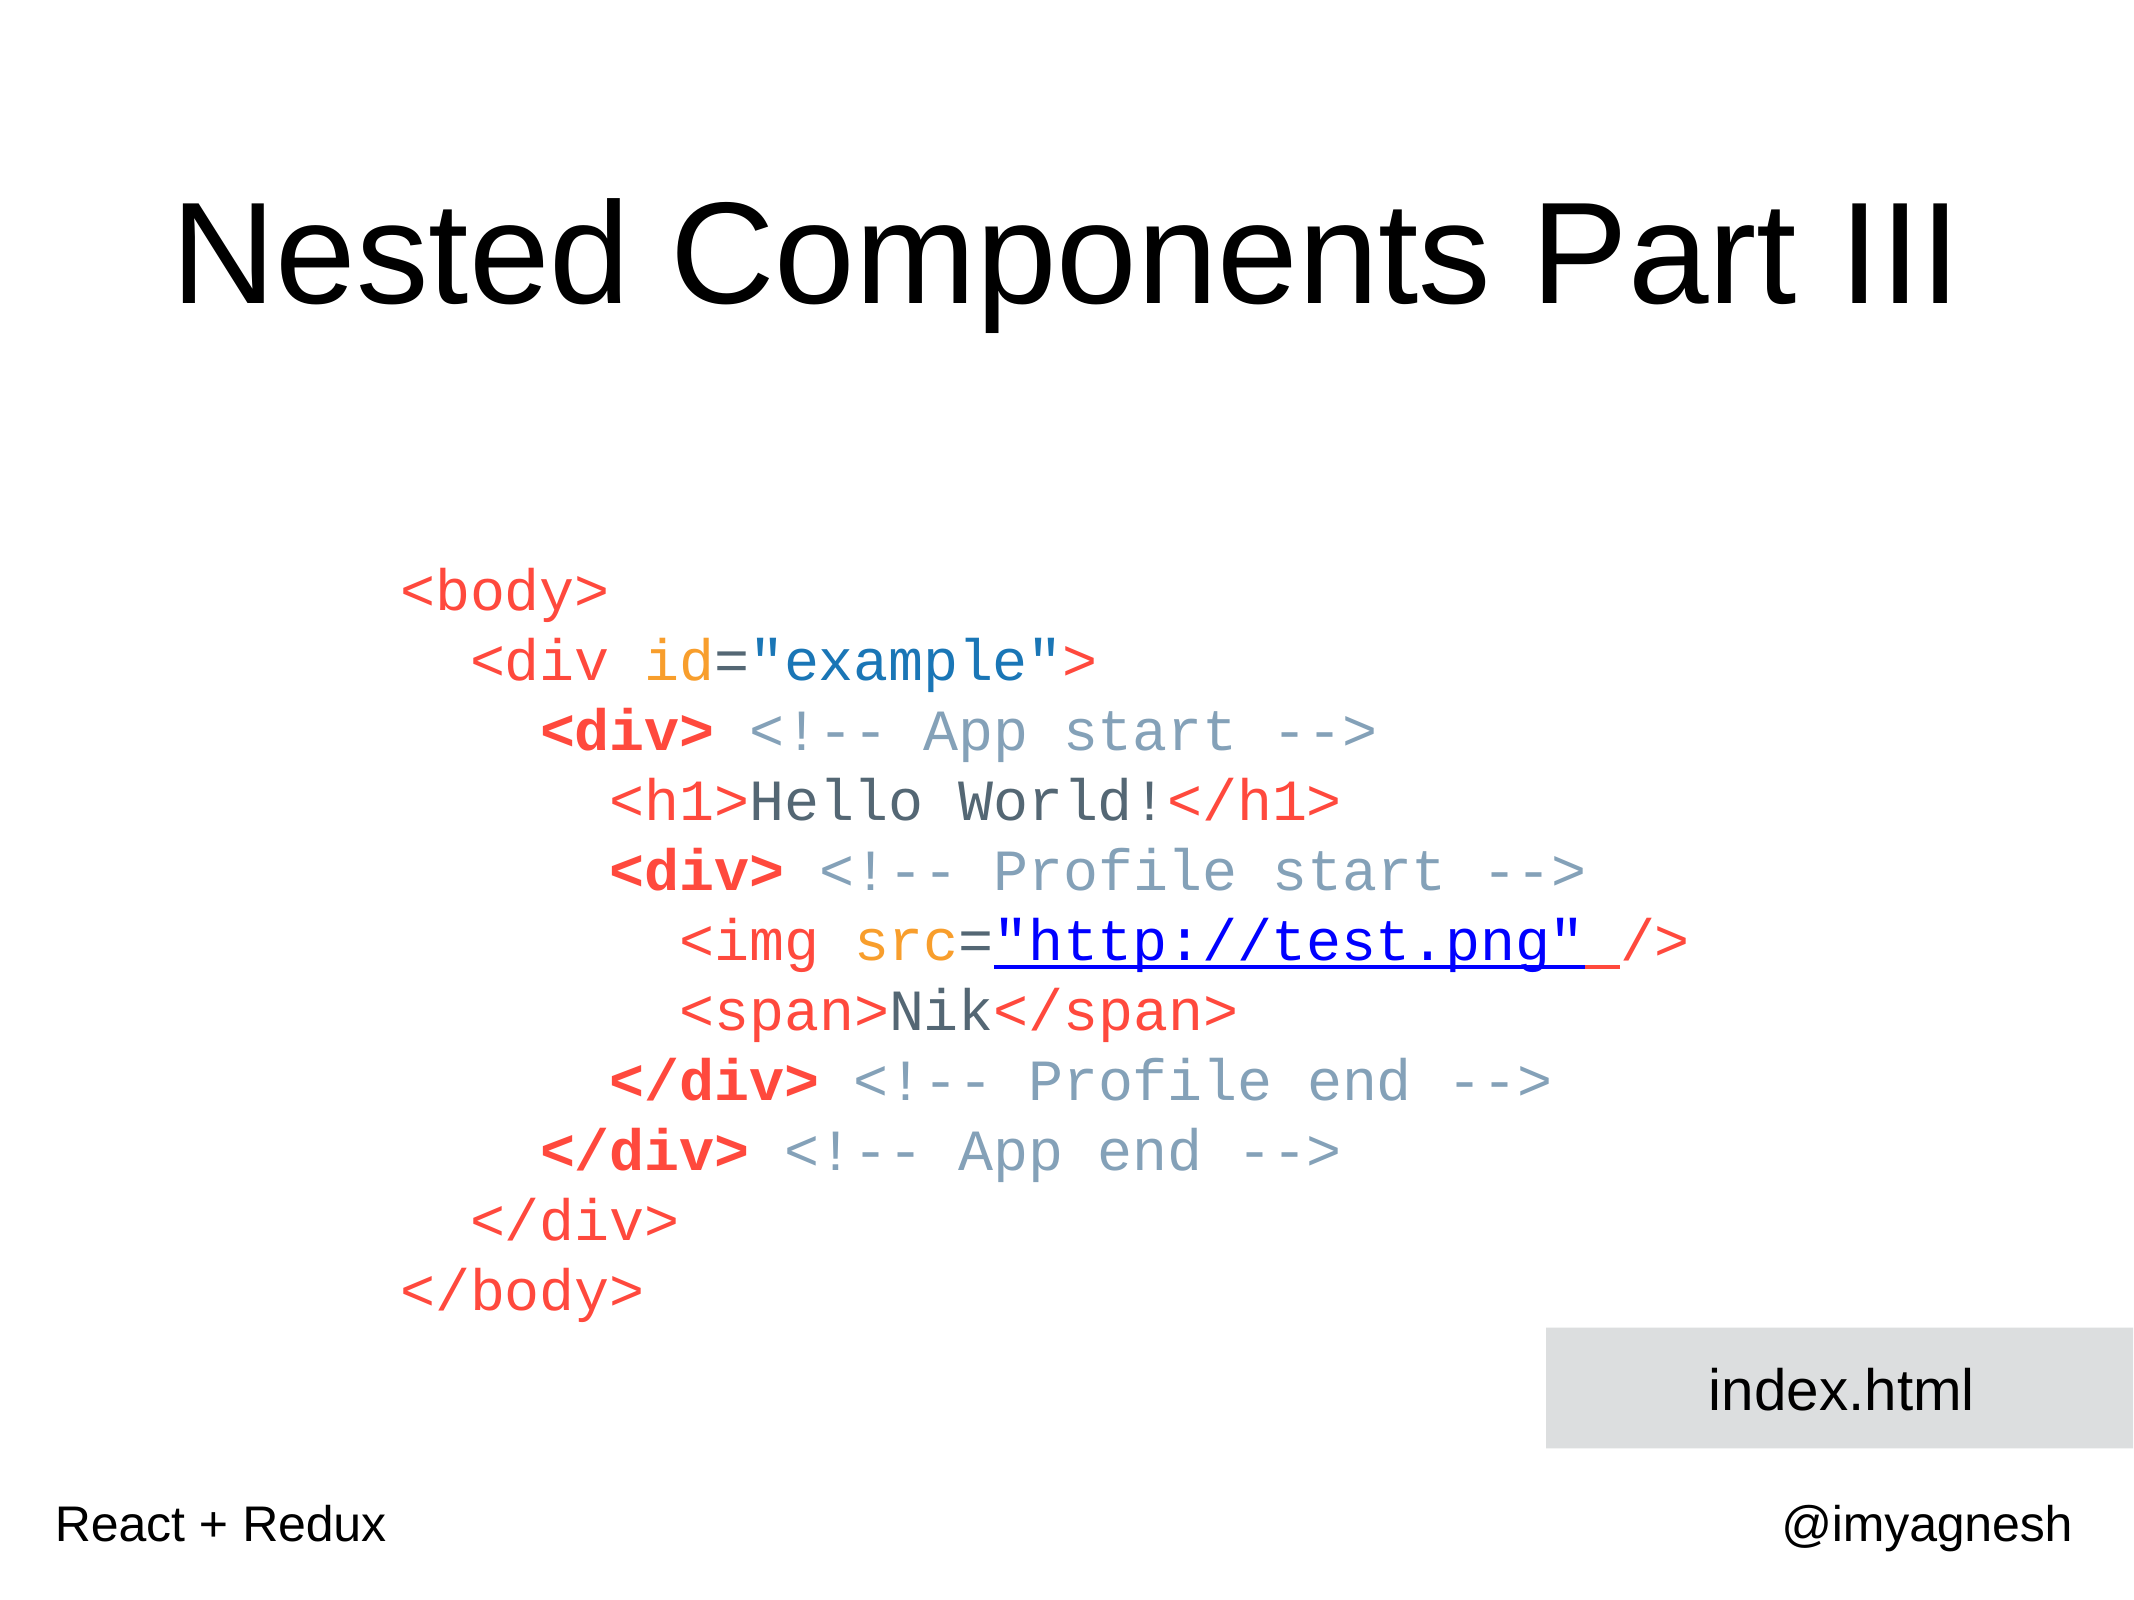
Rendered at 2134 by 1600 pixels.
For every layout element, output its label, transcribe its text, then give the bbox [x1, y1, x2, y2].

text_box [1546, 1327, 2134, 1449]
title Nested Components Part III [169, 156, 1964, 427]
text_box <body> <div id="example"> <div> <!-- App start --> <h1>Hello World!</h1> <div> <!-- Profile start --> <img src="http://test.png" /> <span>Nik</span> </div> <!-- Profile end --> </div> <!-- App end --> </div> </body> index.html [398, 550, 1976, 1422]
slide_number @imyagnesh [1779, 1493, 2078, 1600]
footer React + Redux [53, 1493, 389, 1600]
